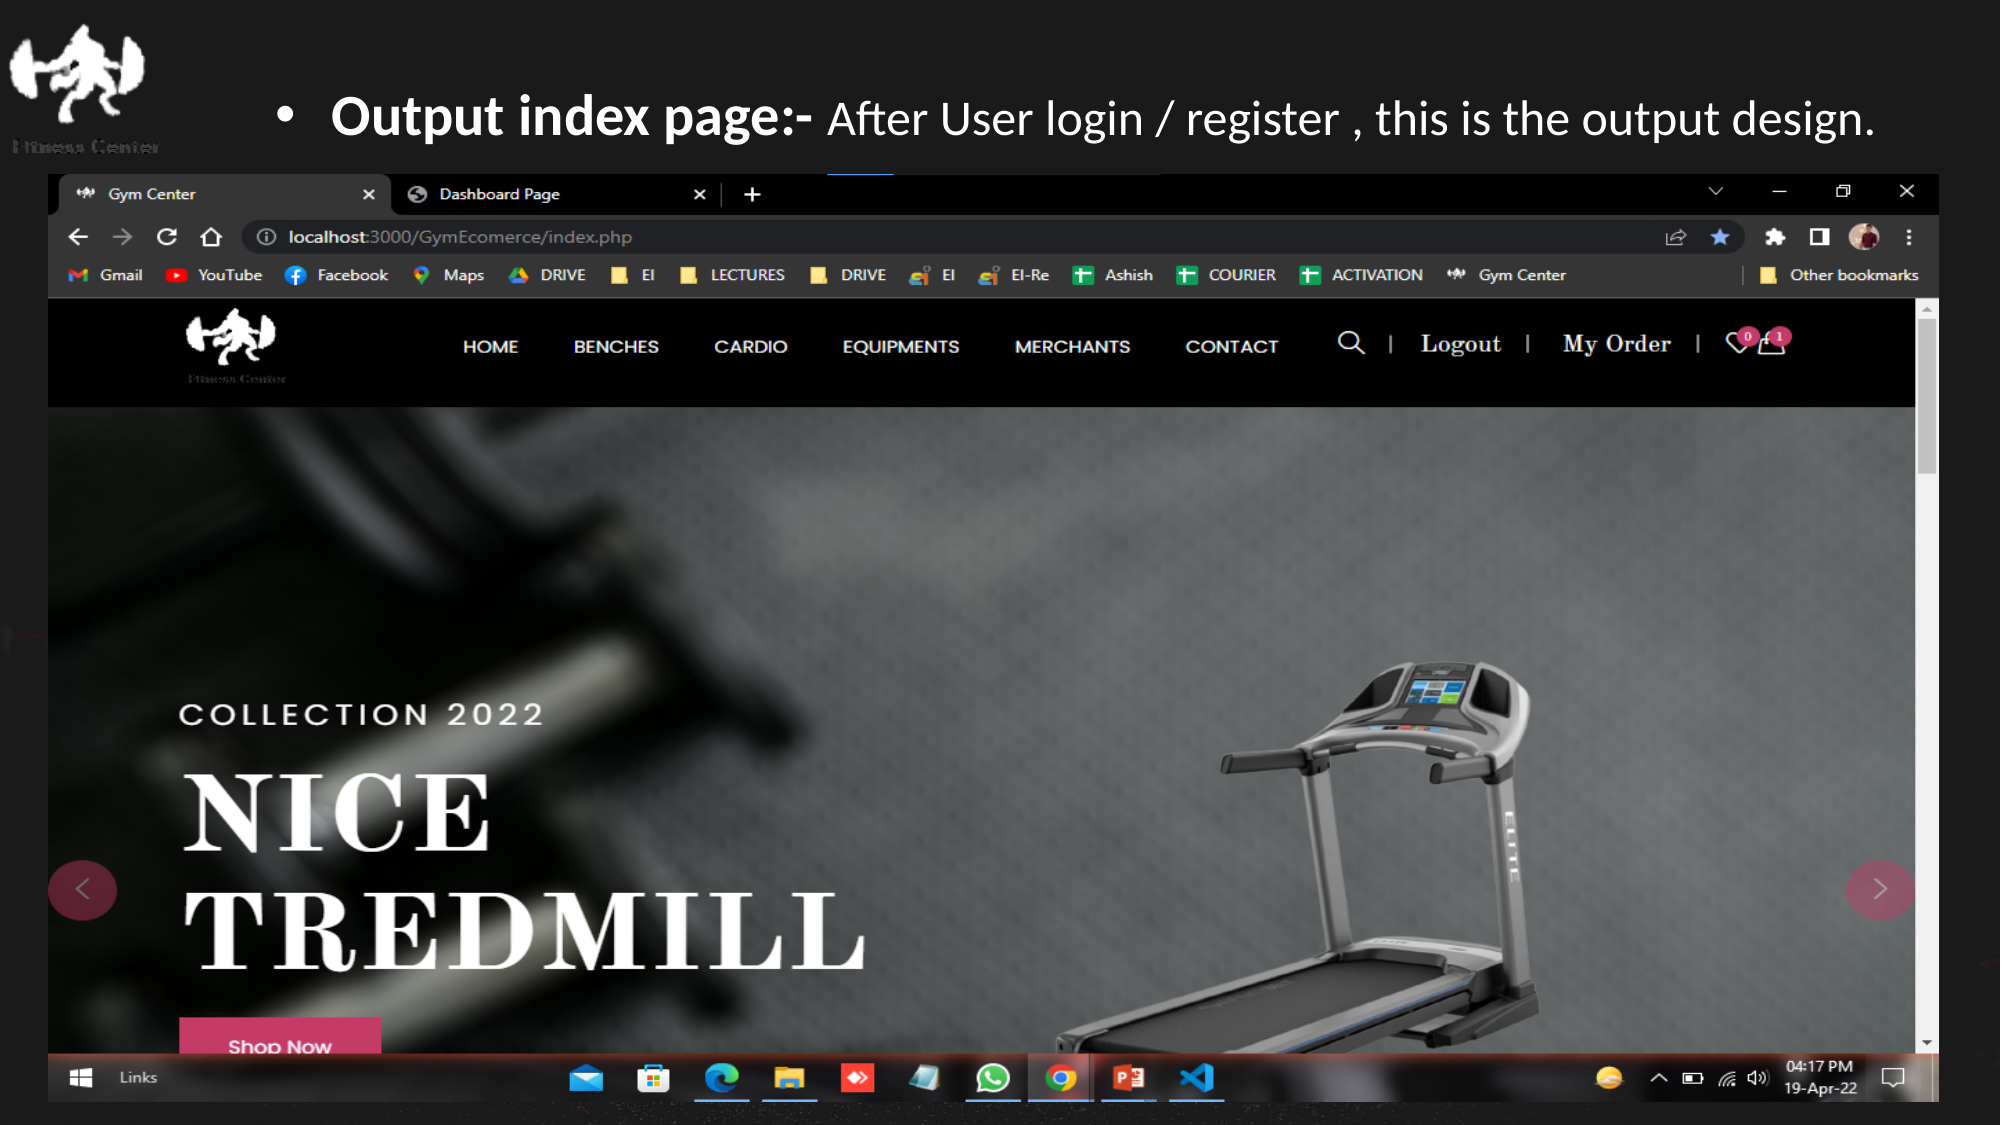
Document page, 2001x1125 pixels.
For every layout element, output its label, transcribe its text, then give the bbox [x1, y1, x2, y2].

title Output index page:- After User login / register , this is the output design. [213, 8, 1939, 174]
picture [0, 8, 1939, 1102]
